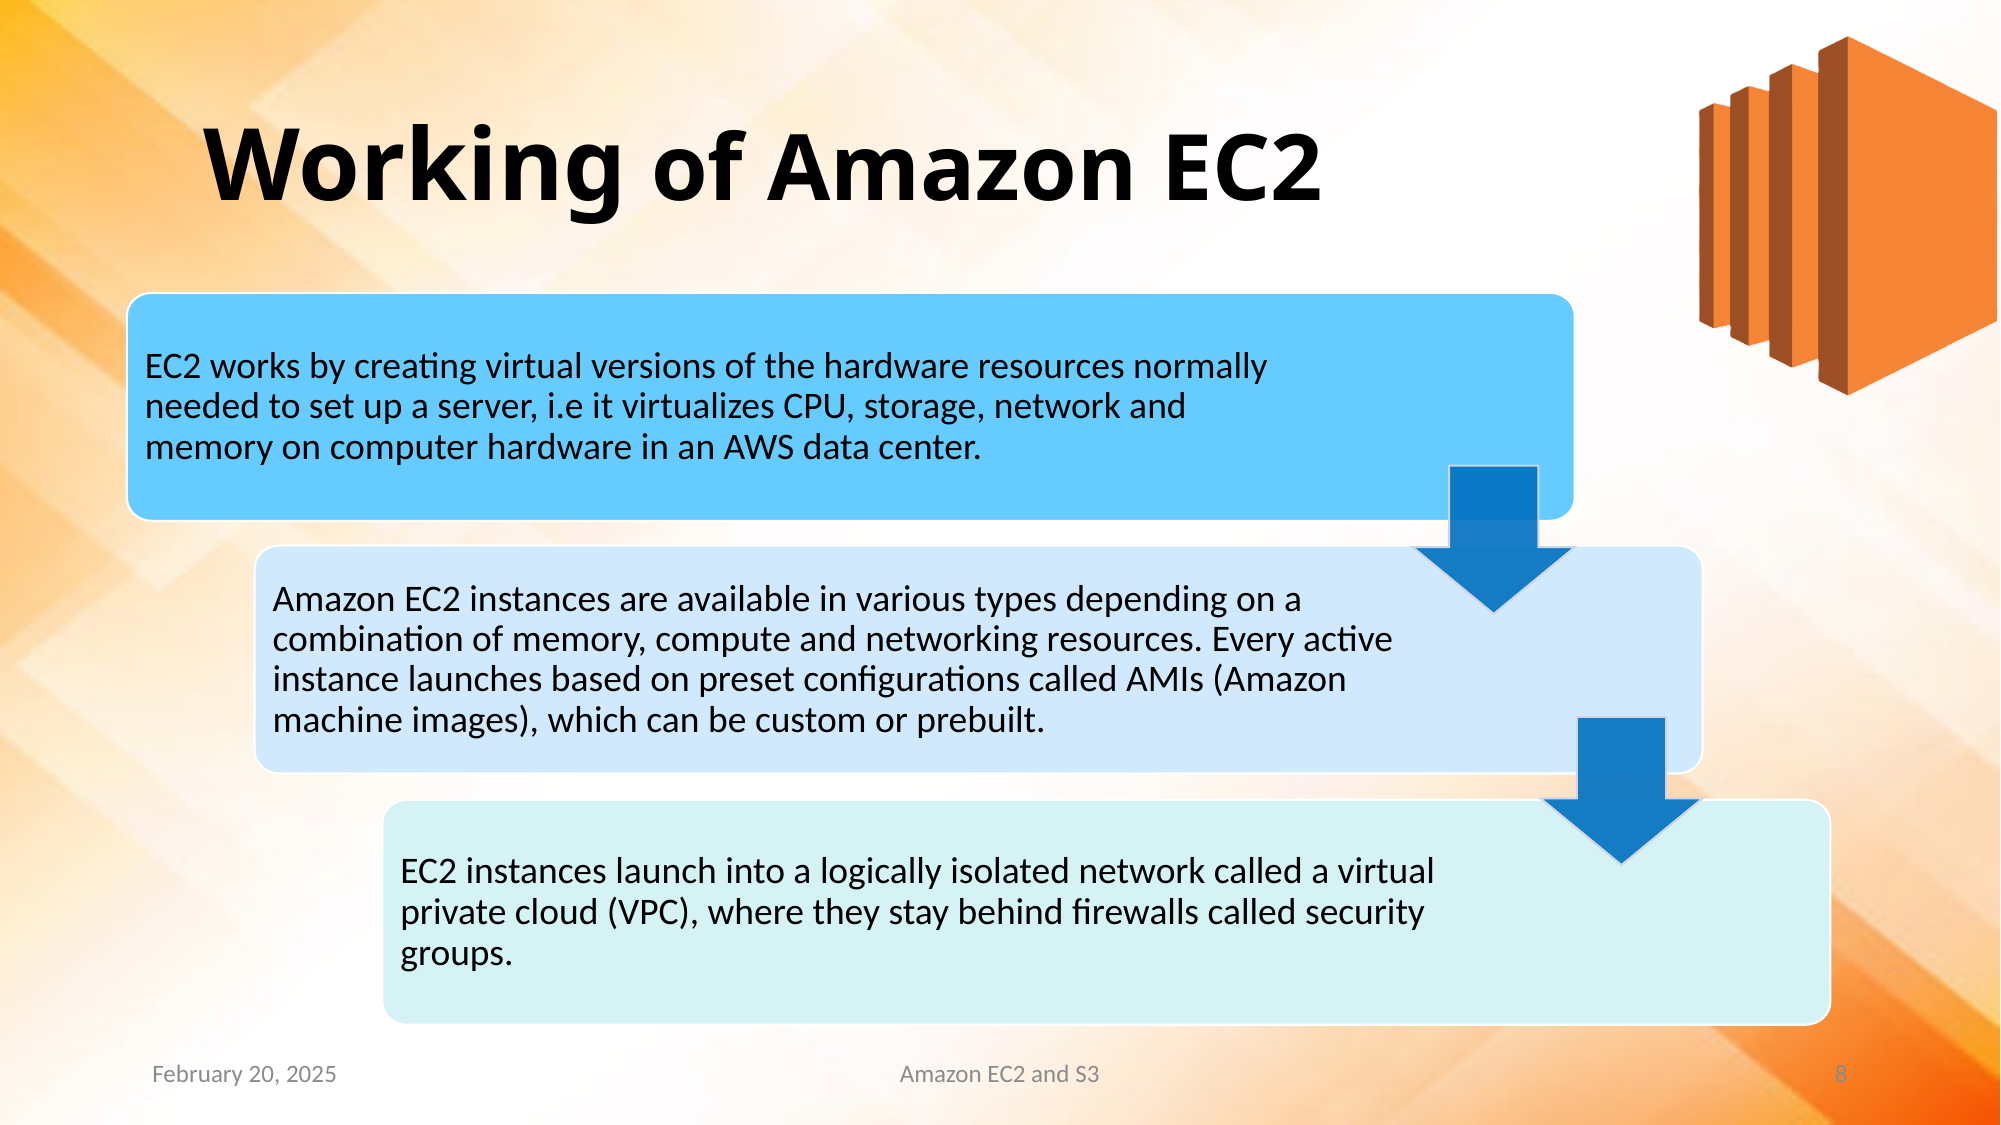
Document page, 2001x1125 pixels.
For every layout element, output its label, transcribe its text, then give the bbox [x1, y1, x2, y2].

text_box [254, 545, 1703, 866]
slide_number 8 [1412, 1042, 1863, 1103]
footer Amazon EC2 and S3 [662, 1042, 1338, 1103]
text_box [126, 292, 1575, 614]
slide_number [137, 1042, 588, 1103]
title Working of Amazon EC2 [62, 58, 1466, 277]
picture [0, 0, 2001, 1125]
text_box EC2 instances launch into a logically isolated network called a virtual private cloud (VPC), where they stay behind firewalls called security groups. [381, 798, 1832, 1026]
